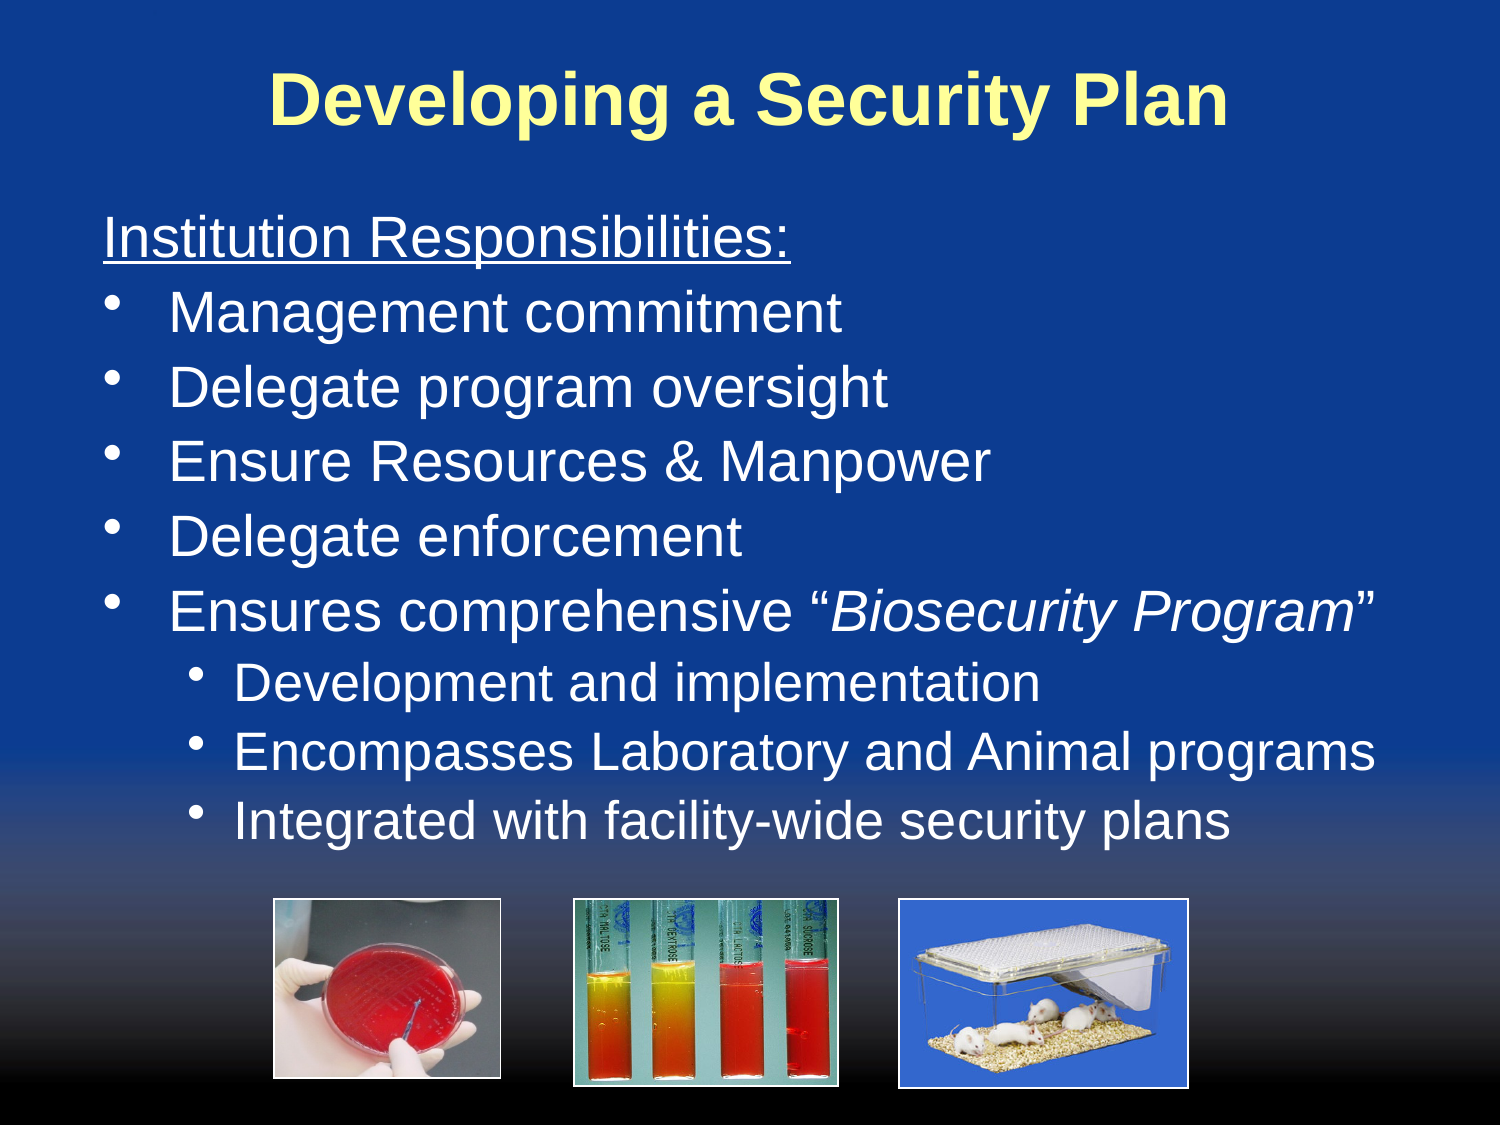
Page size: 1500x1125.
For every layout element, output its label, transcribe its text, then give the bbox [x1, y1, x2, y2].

text_box Developing a Security Plan [0, 0, 1500, 238]
picture [0, 238, 1500, 1125]
list Institution Responsibilities: Management commitment Delegate program oversight Ensure Resources & Manpower Delegate enforcement Ensures comprehensive “Biosecurity Program” Development and implementation Encompasses Laboratory and Animal programs Integrated with facility-wide security plans [87, 238, 1438, 888]
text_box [274, 899, 1188, 1088]
